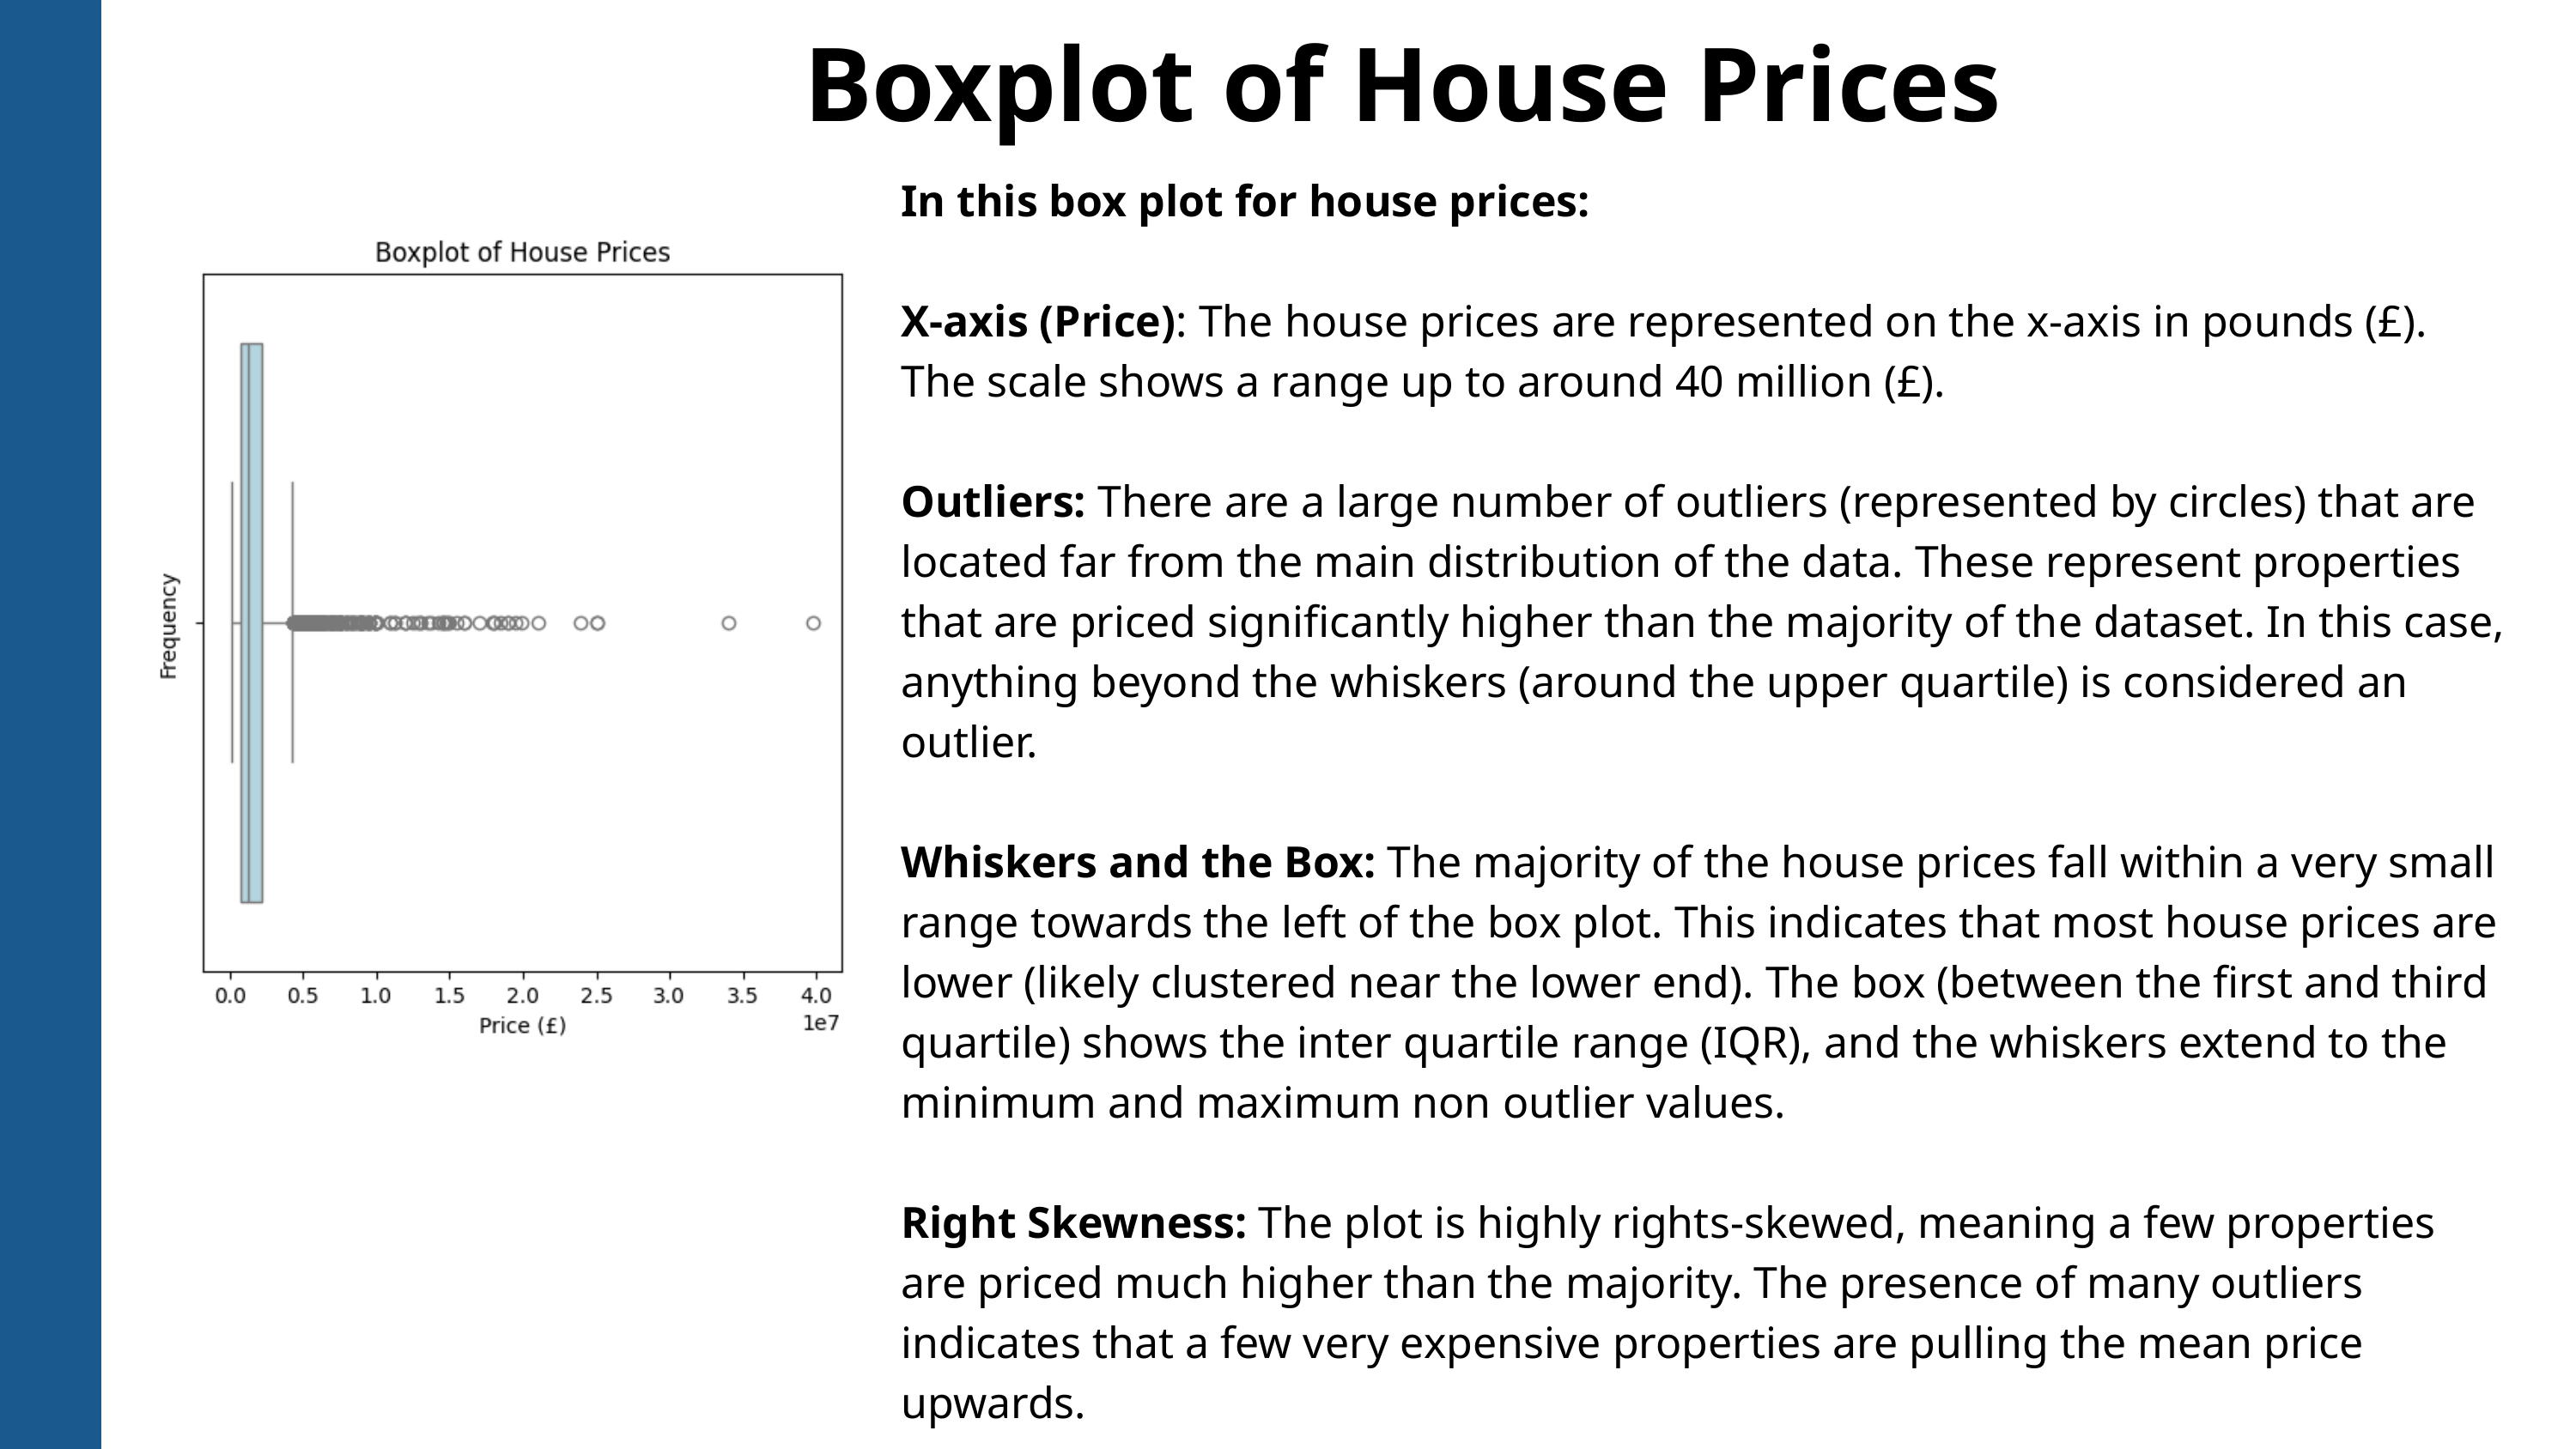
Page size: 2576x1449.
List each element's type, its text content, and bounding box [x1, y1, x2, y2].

text_box [144, 226, 857, 1052]
text_box In this box plot for house prices: X-axis (Price): The house prices are represented on the x-axis in pounds (£). The scale shows a range up to around 40 million (£). Outliers: There are a large number of outliers (represented by circles) that are located far from the main distribution of the data. These represent properties that are priced significantly higher than the majority of the dataset. In this case, anything beyond the whiskers (around the upper quartile) is considered an outlier. Whiskers and the Box: The majority of the house prices fall within a very small range towards the left of the box plot. This indicates that most house prices are lower (likely clustered near the lower end). The box (between the first and third quartile) shows the inter quartile range (IQR), and the whiskers extend to the minimum and maximum non outlier values. Right Skewness: The plot is highly rights-skewed, meaning a few properties are priced much higher than the majority. The presence of many outliers indicates that a few very expensive properties are pulling the mean price upwards. [901, 165, 2506, 1449]
text_box Boxplot of House Prices [295, 0, 2483, 142]
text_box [0, 0, 101, 1449]
